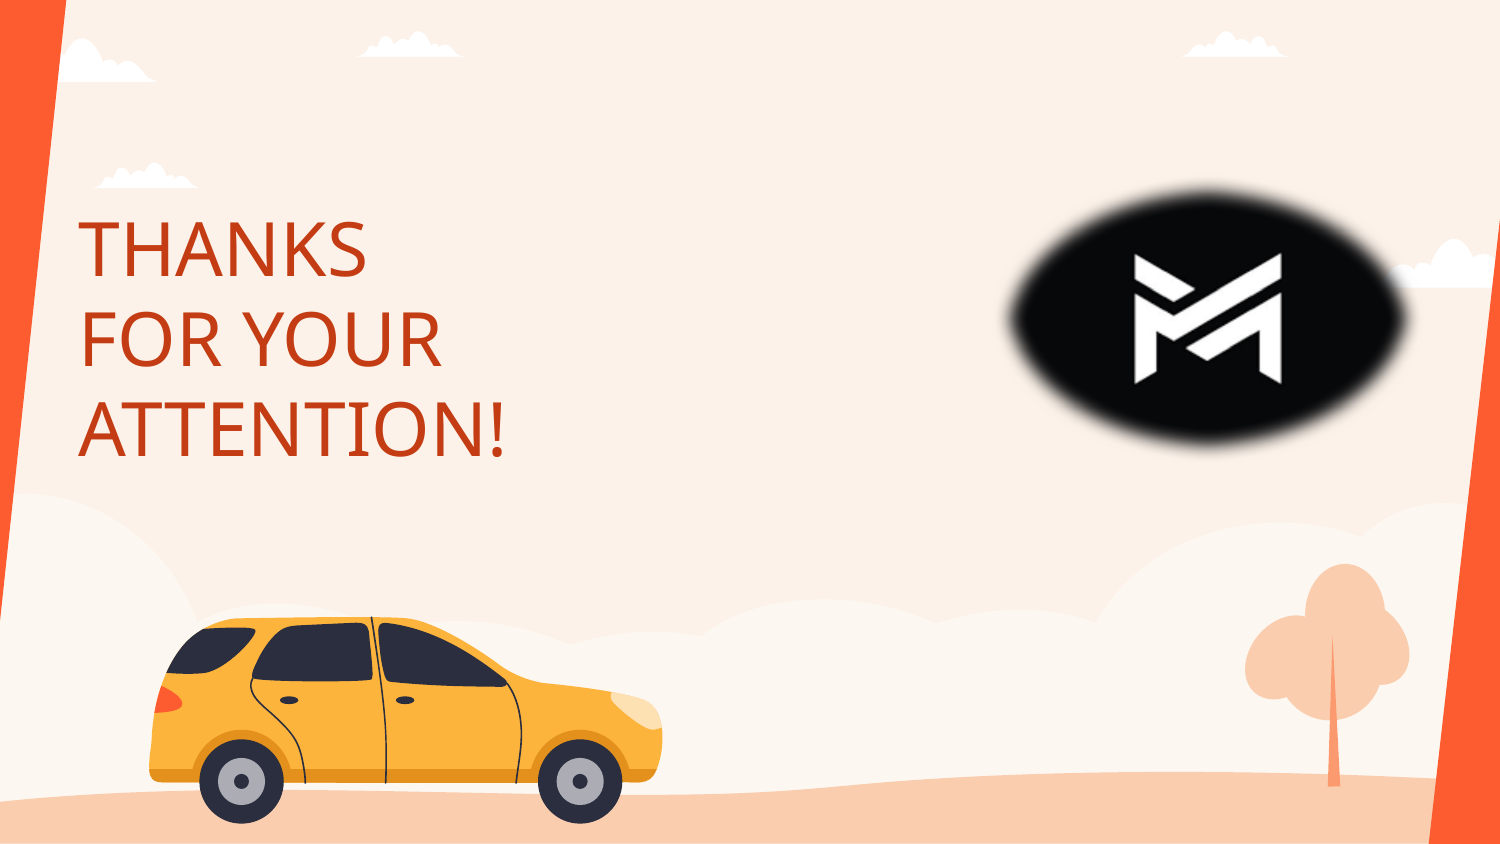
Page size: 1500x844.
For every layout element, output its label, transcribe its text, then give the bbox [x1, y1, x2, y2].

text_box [148, 616, 666, 824]
picture [990, 173, 1426, 464]
text_box THANKS FOR YOUR ATTENTION! [63, 194, 966, 480]
